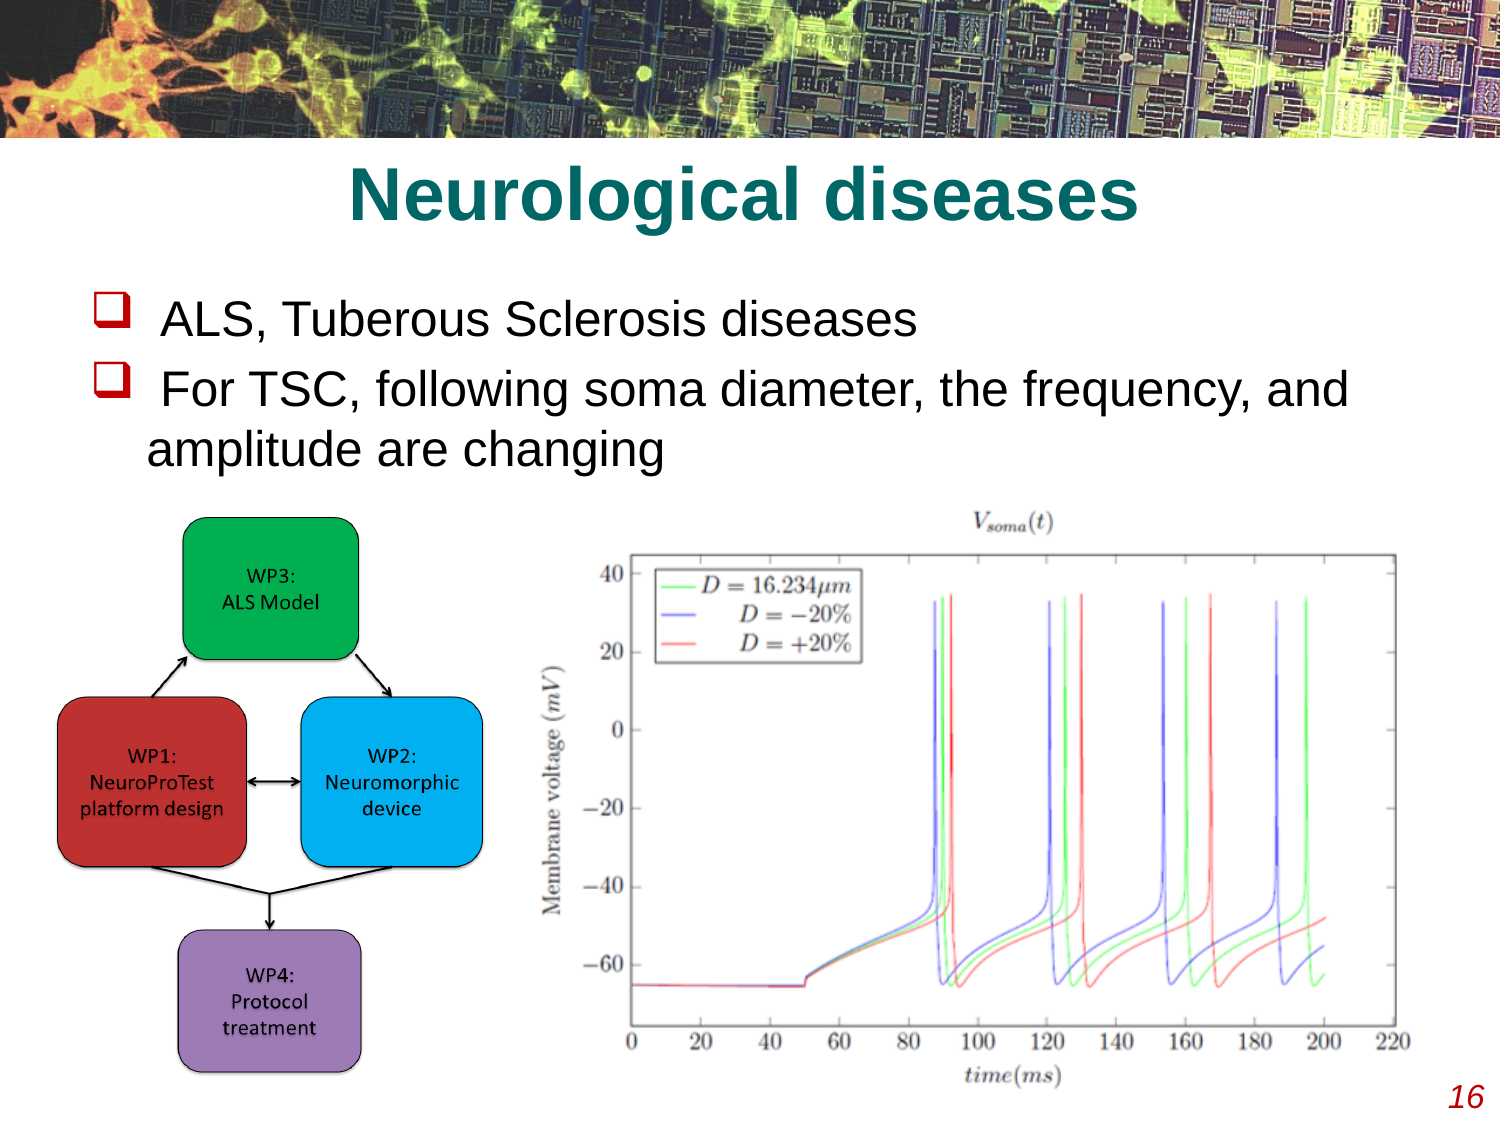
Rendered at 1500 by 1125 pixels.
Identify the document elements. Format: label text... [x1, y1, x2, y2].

list ALS, Tuberous Sclerosis diseases For TSC, following soma diameter, the frequency, and amplitude are changing [74, 278, 1426, 965]
title Neurological diseases [64, 148, 1426, 233]
text_box 16 [1387, 1065, 1500, 1125]
picture [52, 514, 487, 1078]
picture [0, 0, 1500, 138]
picture [523, 503, 1426, 1096]
